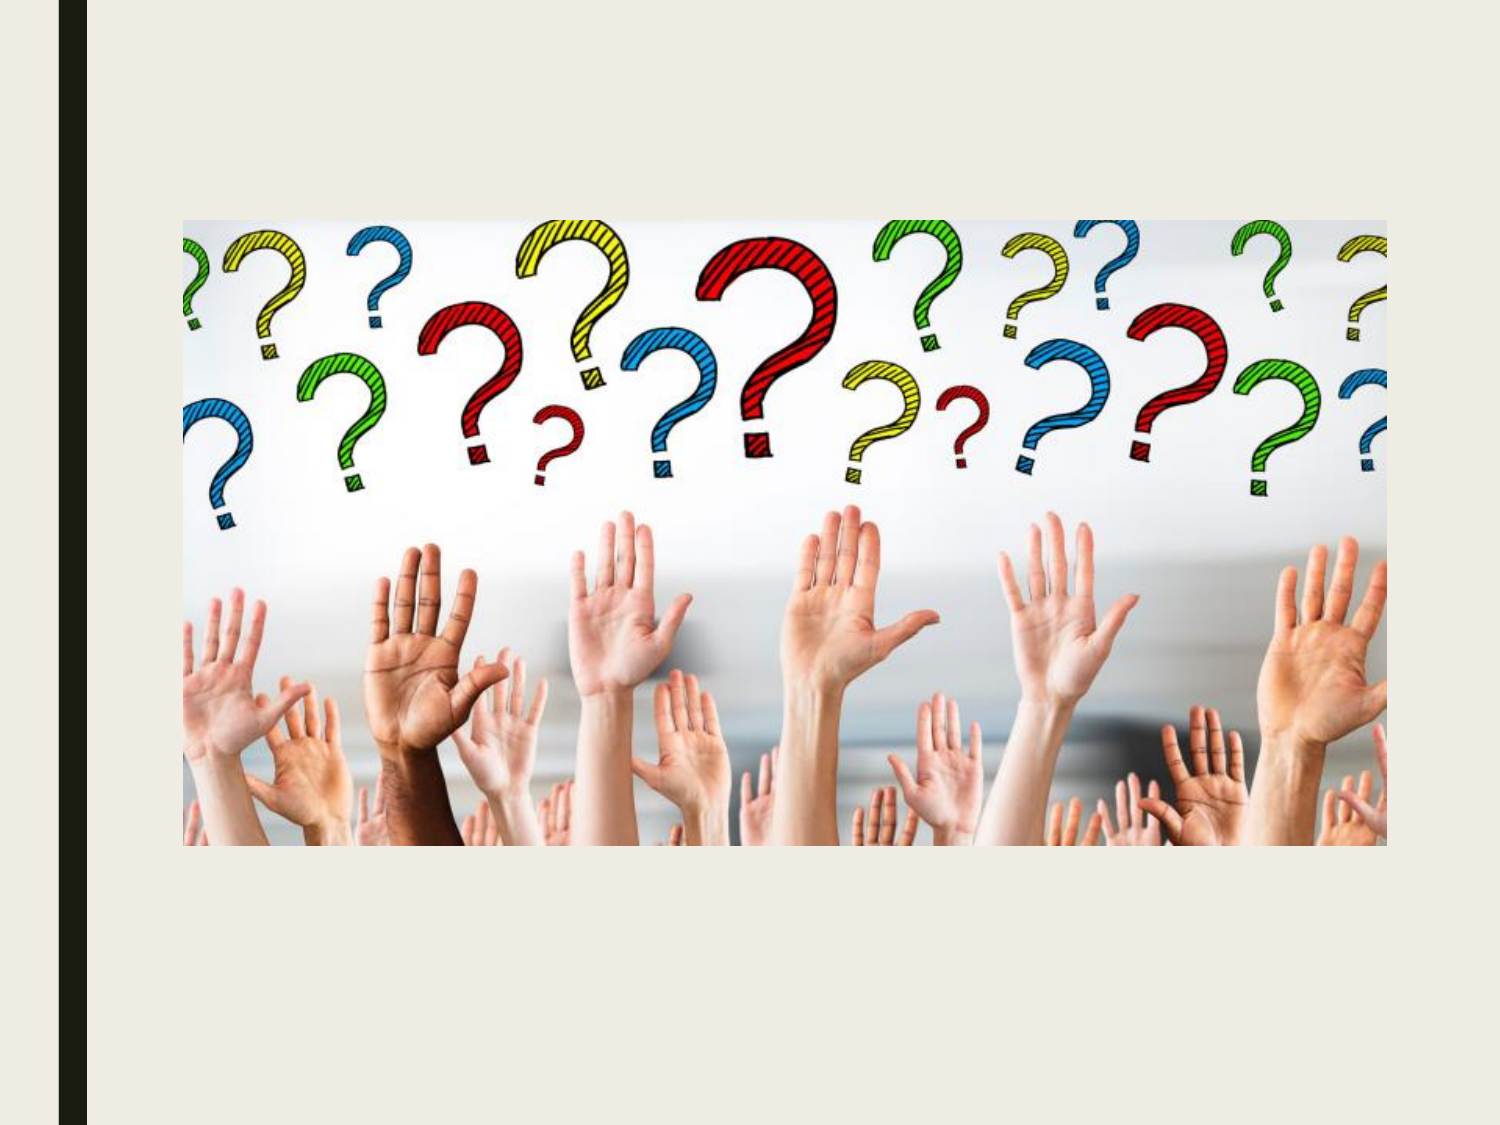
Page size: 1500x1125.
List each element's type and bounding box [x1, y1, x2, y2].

picture [182, 220, 1387, 847]
